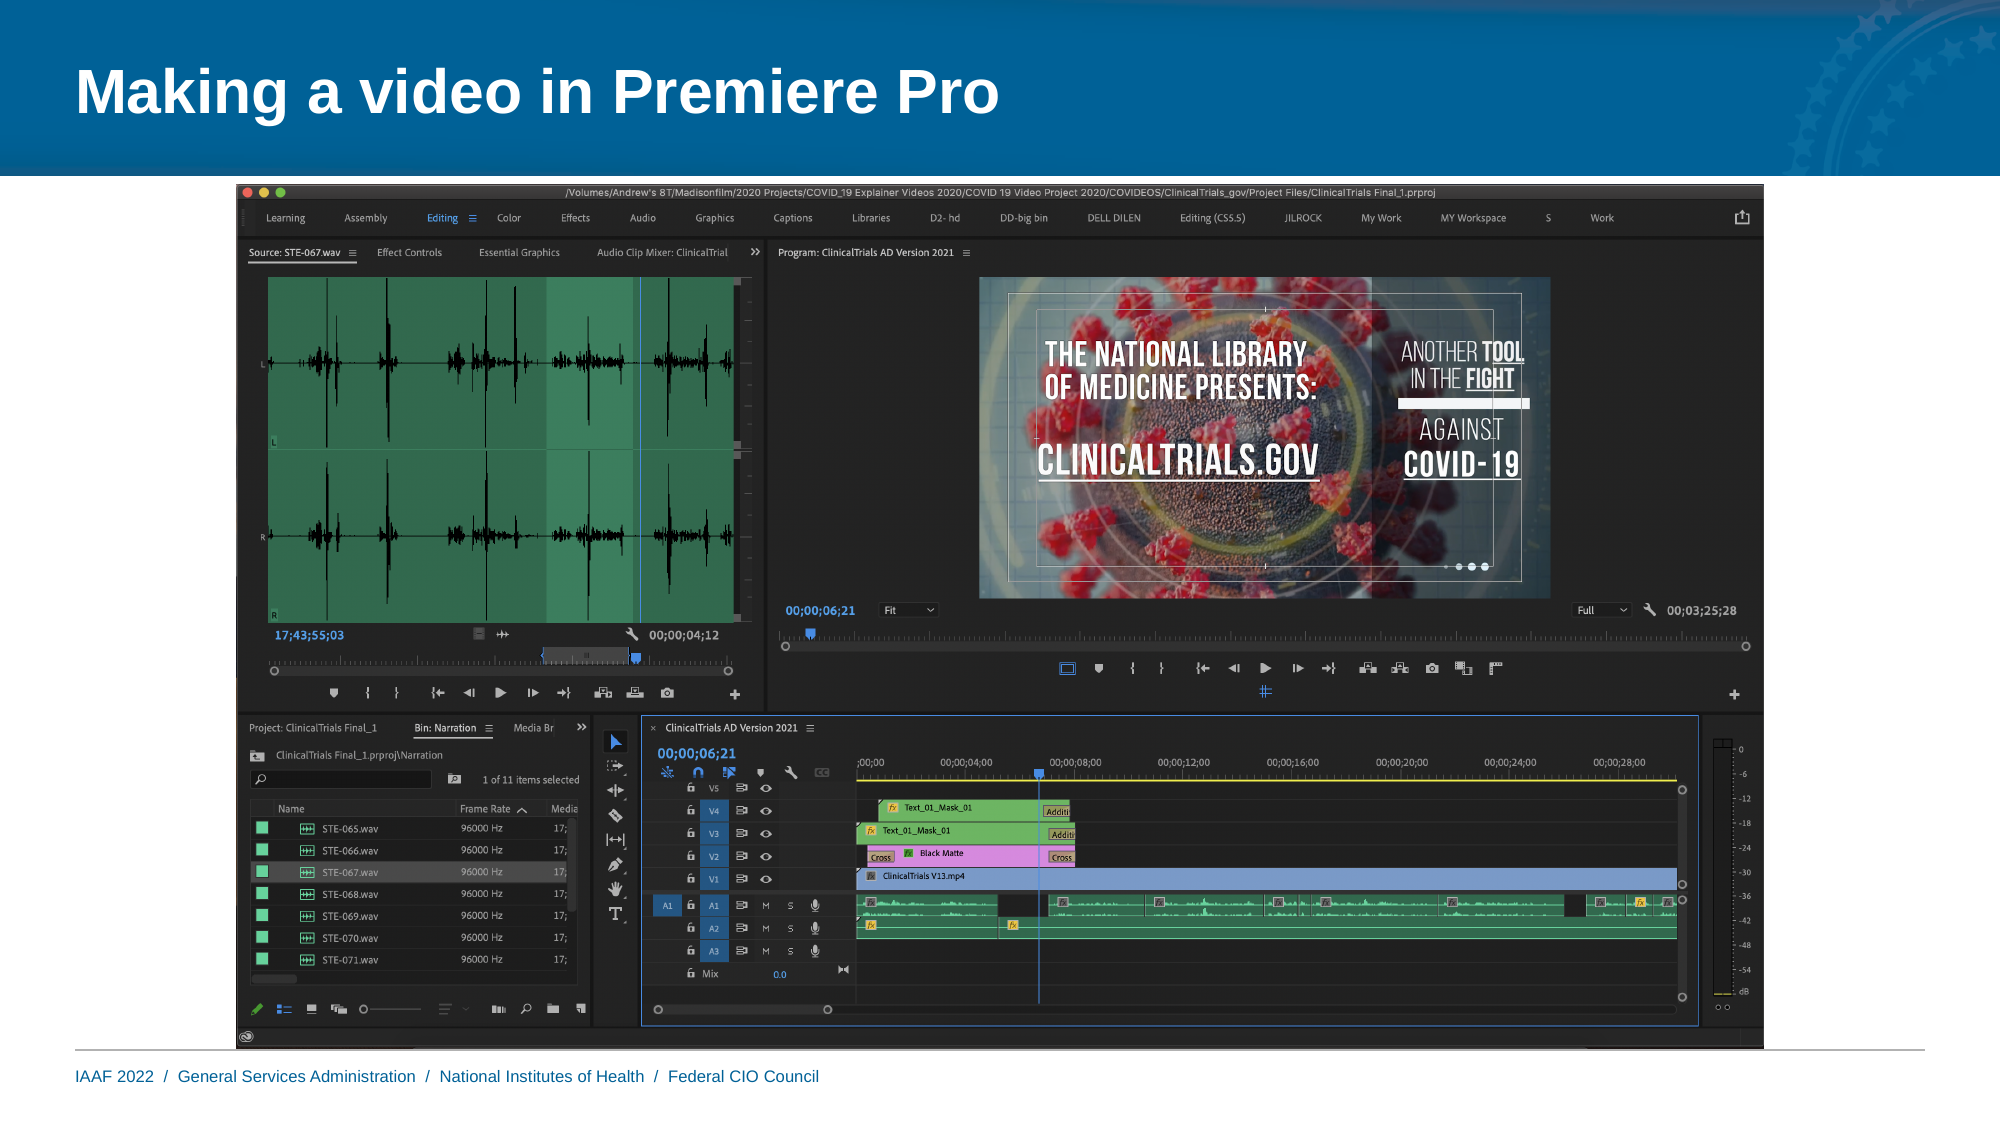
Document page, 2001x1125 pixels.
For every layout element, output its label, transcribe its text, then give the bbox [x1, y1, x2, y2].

picture [0, 0, 2000, 176]
title Making a video in Premiere Pro [75, 52, 1800, 128]
picture [235, 184, 1765, 1049]
picture [0, 168, 666, 176]
